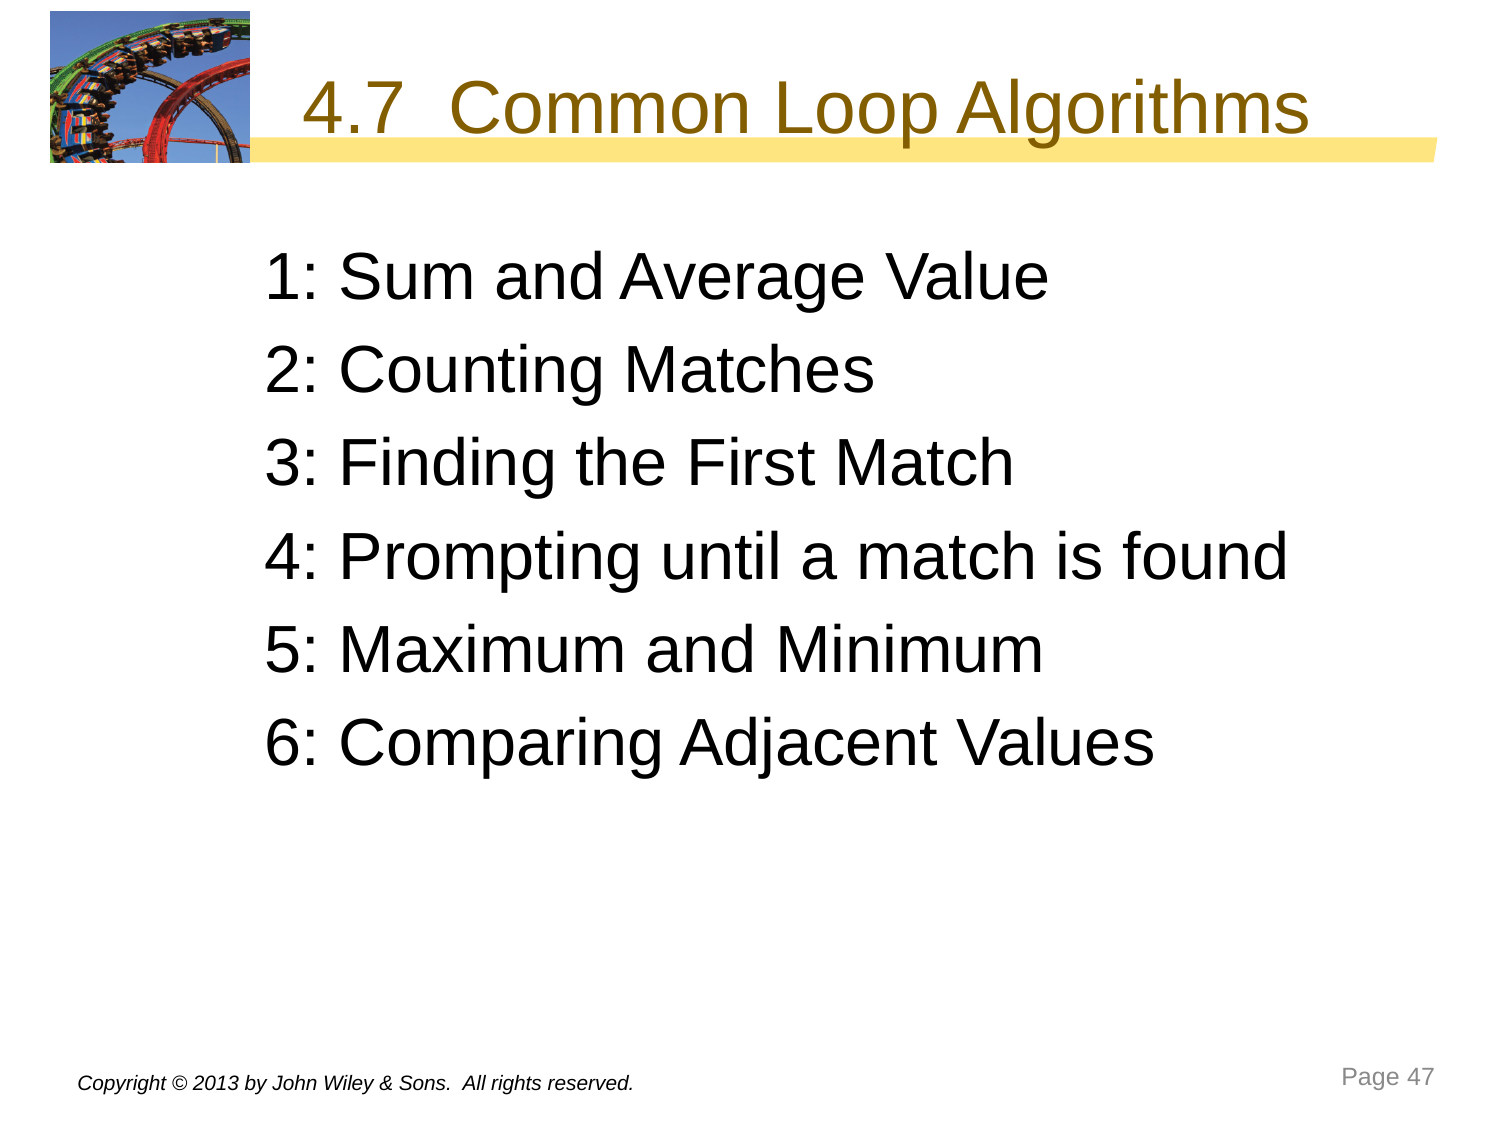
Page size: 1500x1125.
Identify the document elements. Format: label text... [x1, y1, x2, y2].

picture [50, 11, 250, 163]
footer Copyright © 2013 by John Wiley & Sons. All rights reserved. [62, 1037, 726, 1104]
slide_number Page 47 [1187, 1050, 1450, 1100]
title 4.7 Common Loop Algorithms [287, 45, 1450, 163]
list 1: Sum and Average Value 2: Counting Matches 3: Finding the First Match 4: Prompting until a match is found 5: Maximum and Minimum 6: Comparing Adjacent Values [249, 224, 1438, 1025]
